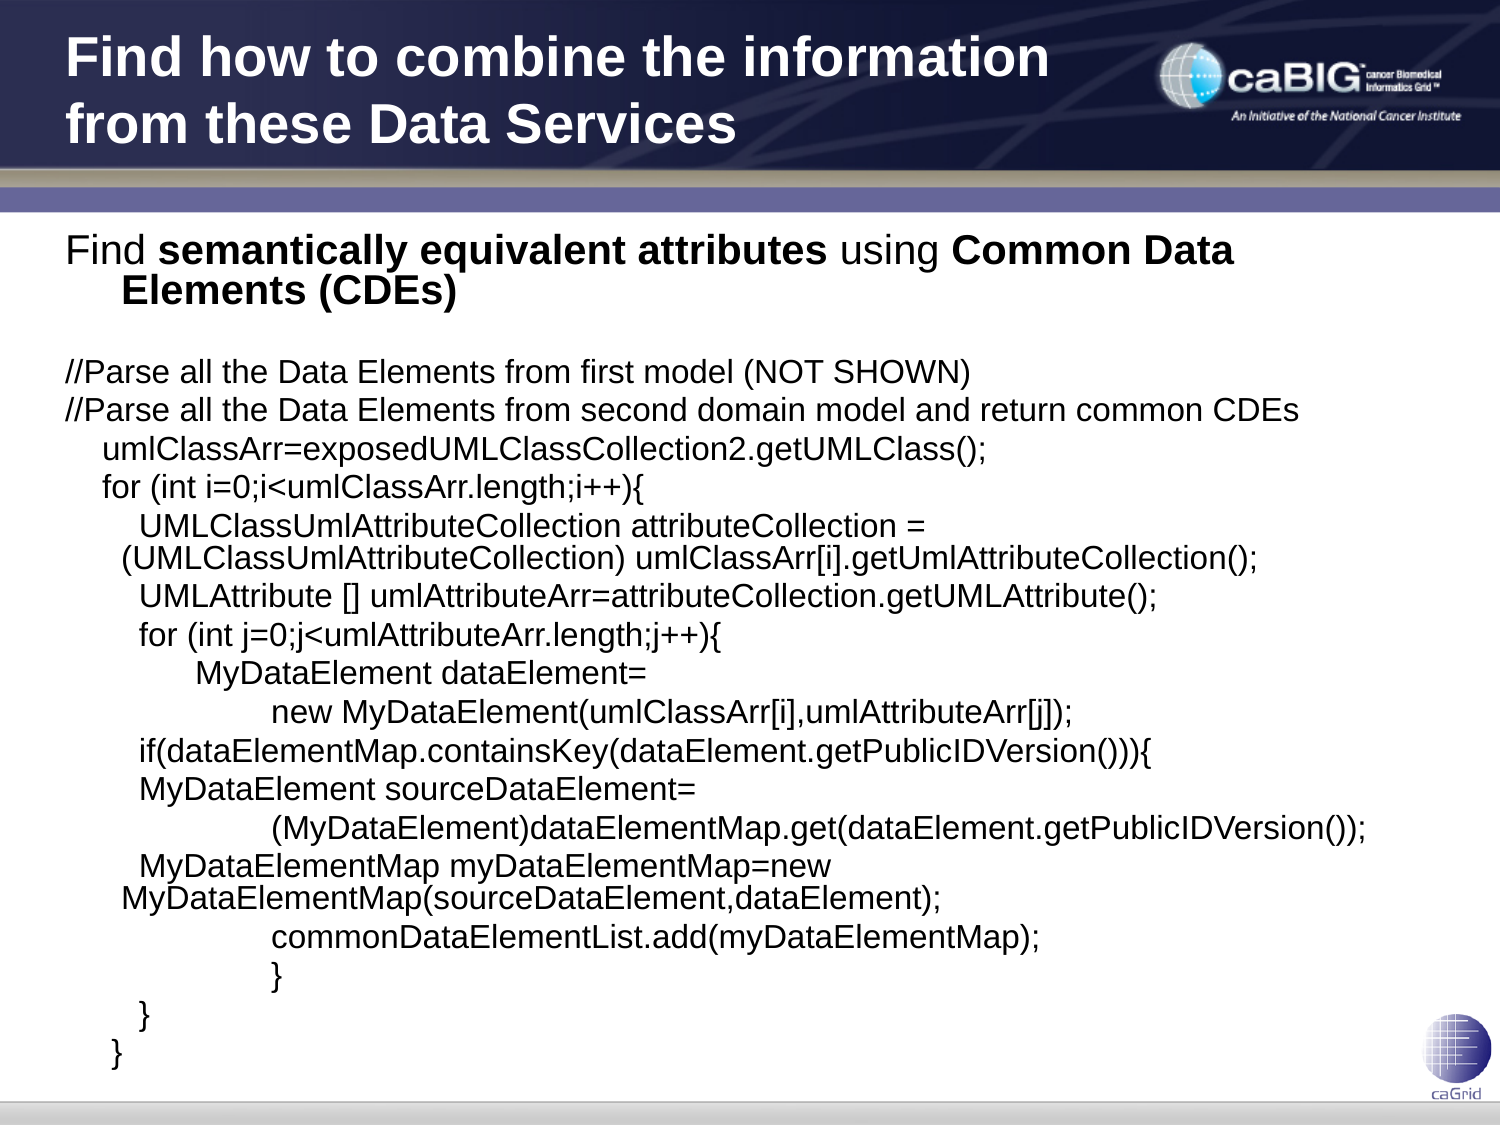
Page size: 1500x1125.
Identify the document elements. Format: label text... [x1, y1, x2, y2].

picture [0, 0, 1500, 187]
picture [0, 213, 1500, 1125]
title Find how to combine the information from these Data Services [49, 0, 1176, 176]
list Find semantically equivalent attributes using Common Data Elements (CDEs) //Parse all the Data Elements from first model (NOT SHOWN) //Parse all the Data Elements from second domain model and return common CDEs umlClassArr=exposedUMLClassCollection2.getUMLClass(); for (int i=0;i<umlClassArr.length;i++){ UMLClassUmlAttributeCollection attributeCollection = (UMLClassUmlAttributeCollection) umlClassArr[i].getUmlAttributeCollection(); UMLAttribute [] umlAttributeArr=attributeCollection.getUMLAttribute(); for (int j=0;j<umlAttributeArr.length;j++){ MyDataElement dataElement= new MyDataElement(umlClassArr[i],umlAttributeArr[j]); if(dataElementMap.containsKey(dataElement.getPublicIDVersion())){ MyDataElement sourceDataElement= (MyDataElement)dataElementMap.get(dataElement.getPublicIDVersion()); MyDataElementMap myDataElementMap=new MyDataElementMap(sourceDataElement,dataElement); commonDataElementList.add(myDataElementMap); } } } [49, 224, 1438, 1038]
